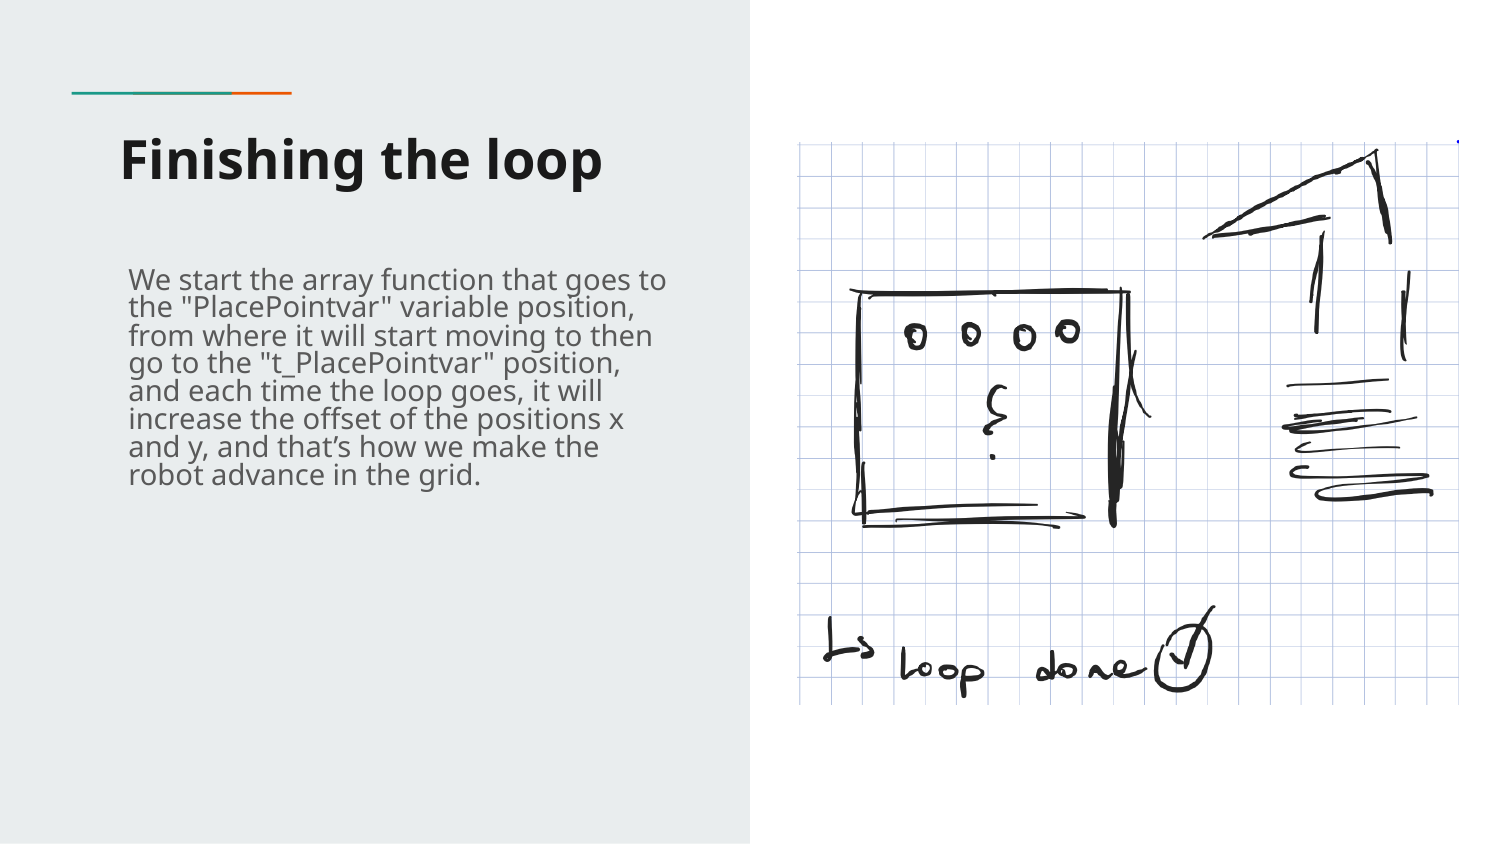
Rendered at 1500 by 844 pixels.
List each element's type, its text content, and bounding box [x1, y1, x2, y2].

picture [797, 139, 1459, 705]
subtitle We start the array function that goes to the "PlacePointvar" variable position, from where it will start moving to then go to the "t_PlacePointvar" position, and each time the loop goes, it will increase the offset of the positions x and y, and that’s how we make the robot advance in the grid. [113, 252, 689, 558]
title Finishing the loop [104, 110, 646, 388]
